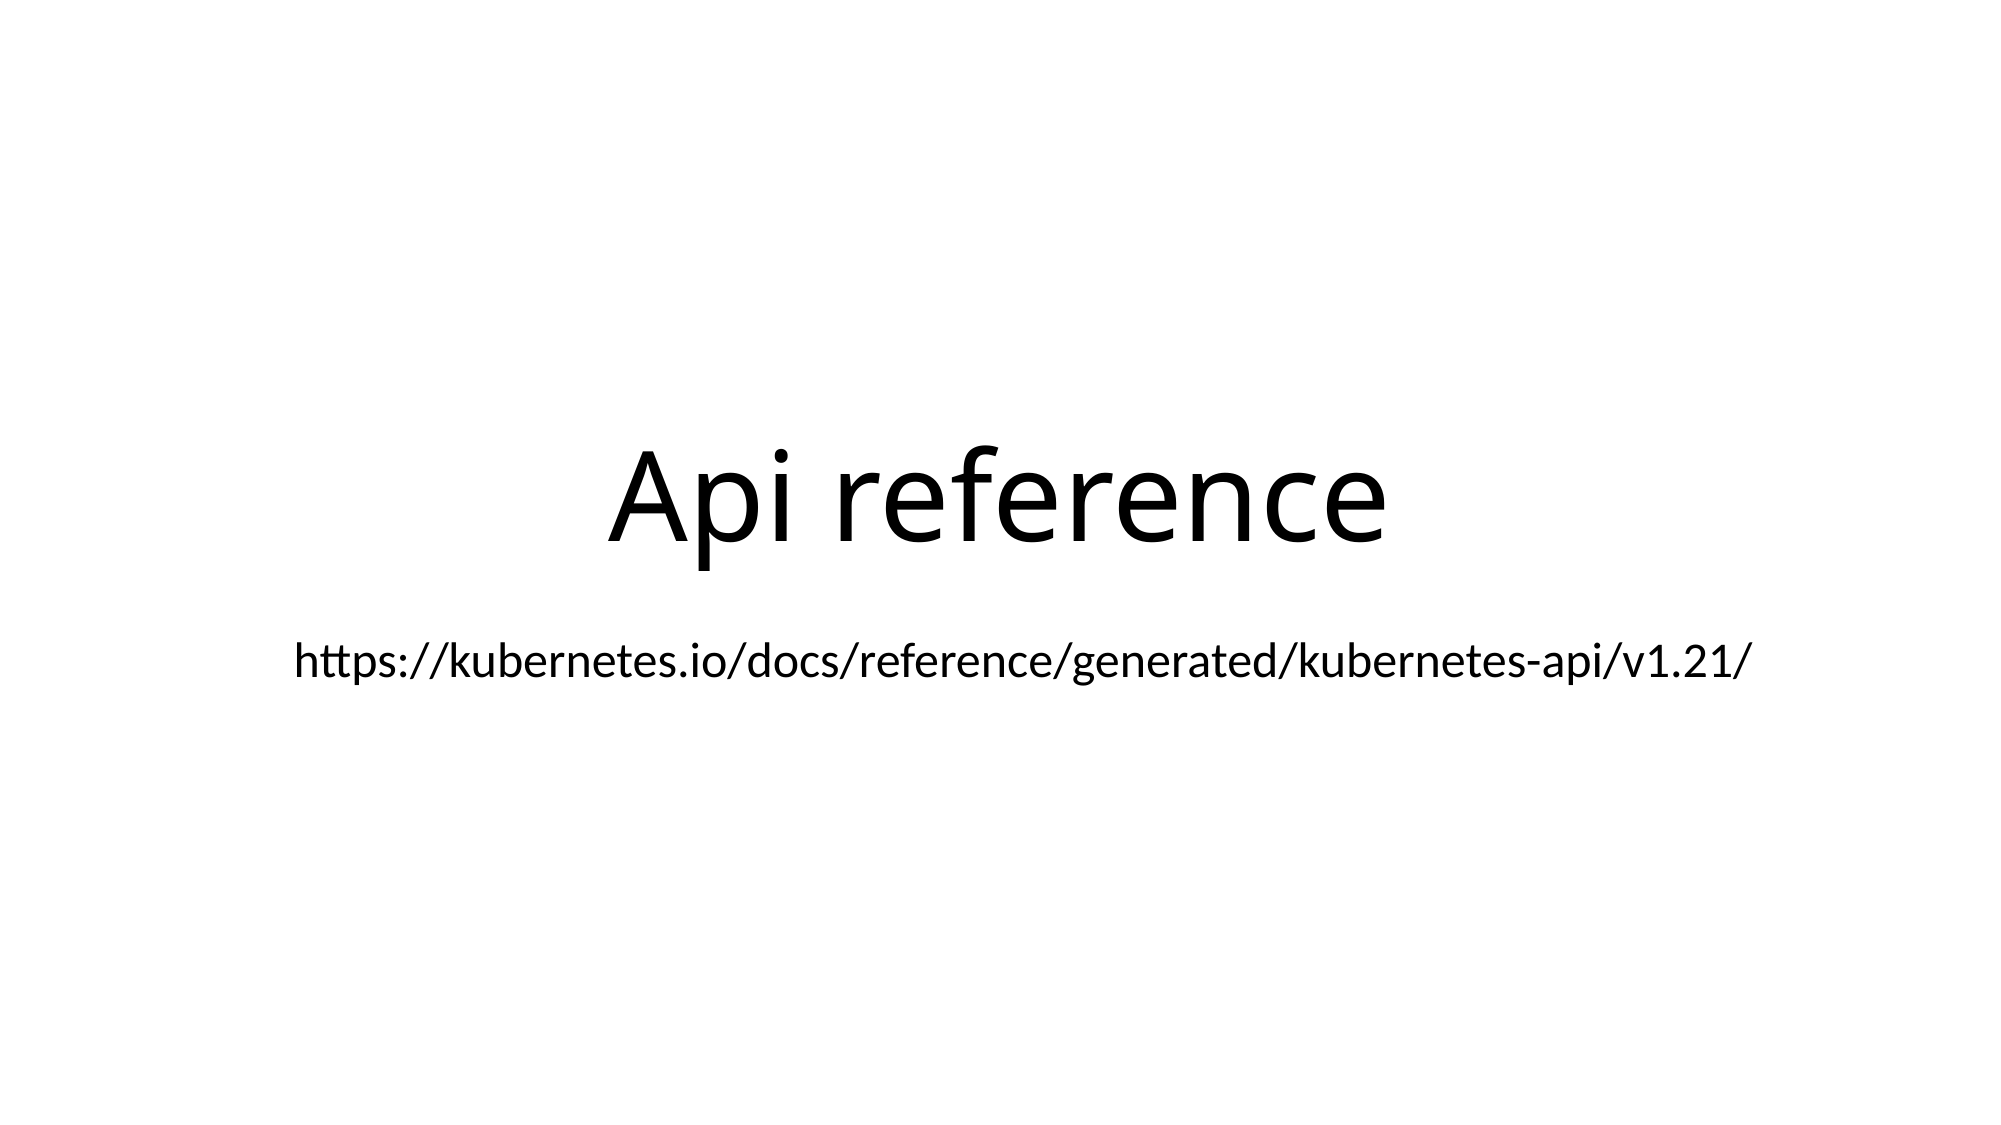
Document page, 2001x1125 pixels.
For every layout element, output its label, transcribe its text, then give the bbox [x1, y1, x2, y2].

subtitle https://kubernetes.io/docs/reference/generated/kubernetes-api/v1.21/ [273, 627, 1774, 717]
title Api reference [249, 184, 1750, 576]
